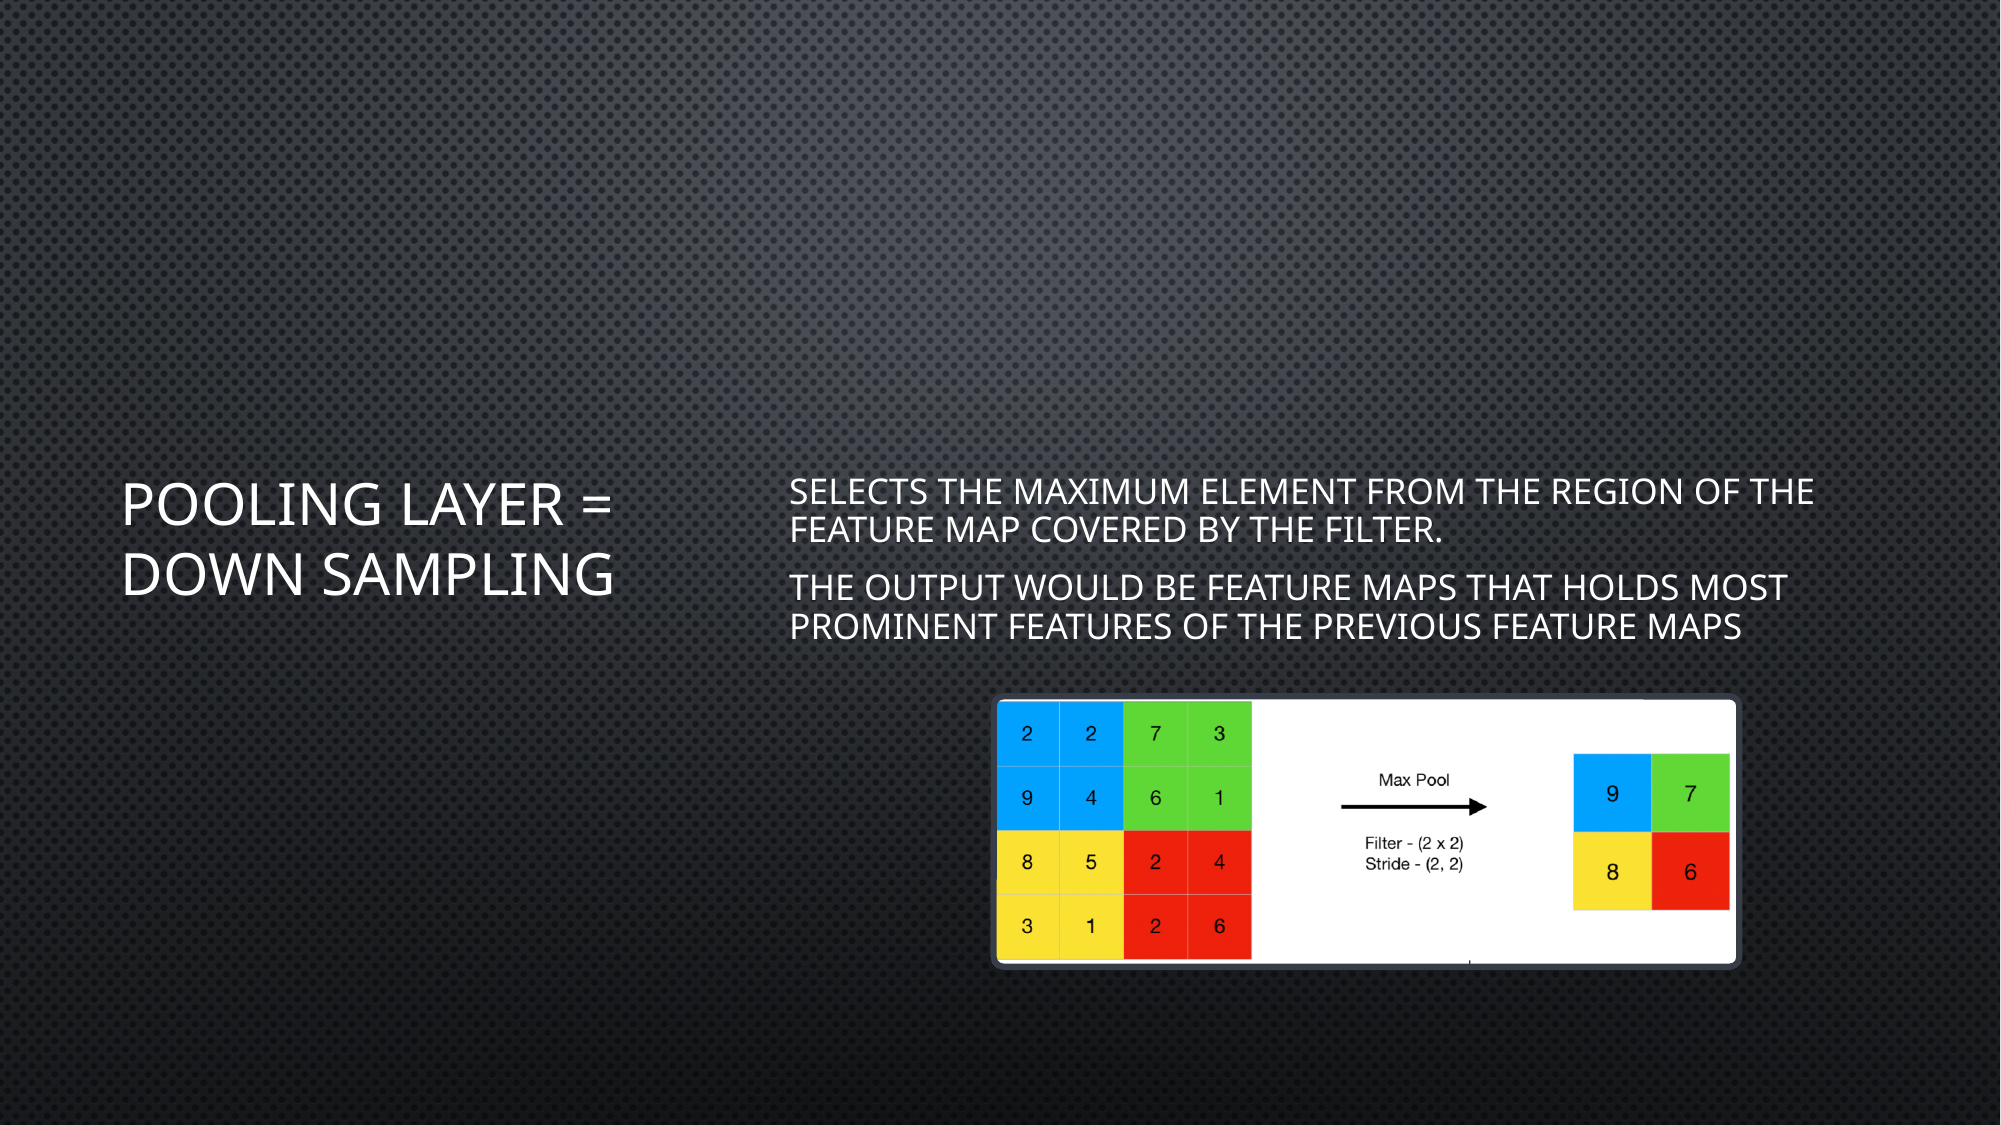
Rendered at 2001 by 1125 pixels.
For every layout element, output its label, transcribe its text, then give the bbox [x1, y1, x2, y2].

title Pooling layer = Down Sampling [105, 109, 669, 966]
picture [993, 696, 1740, 967]
list selects the maximum element from the region of the feature map covered by the filter. The output would be Feature maps that holds most prominent features of the Previous feature maps [774, 109, 1895, 660]
